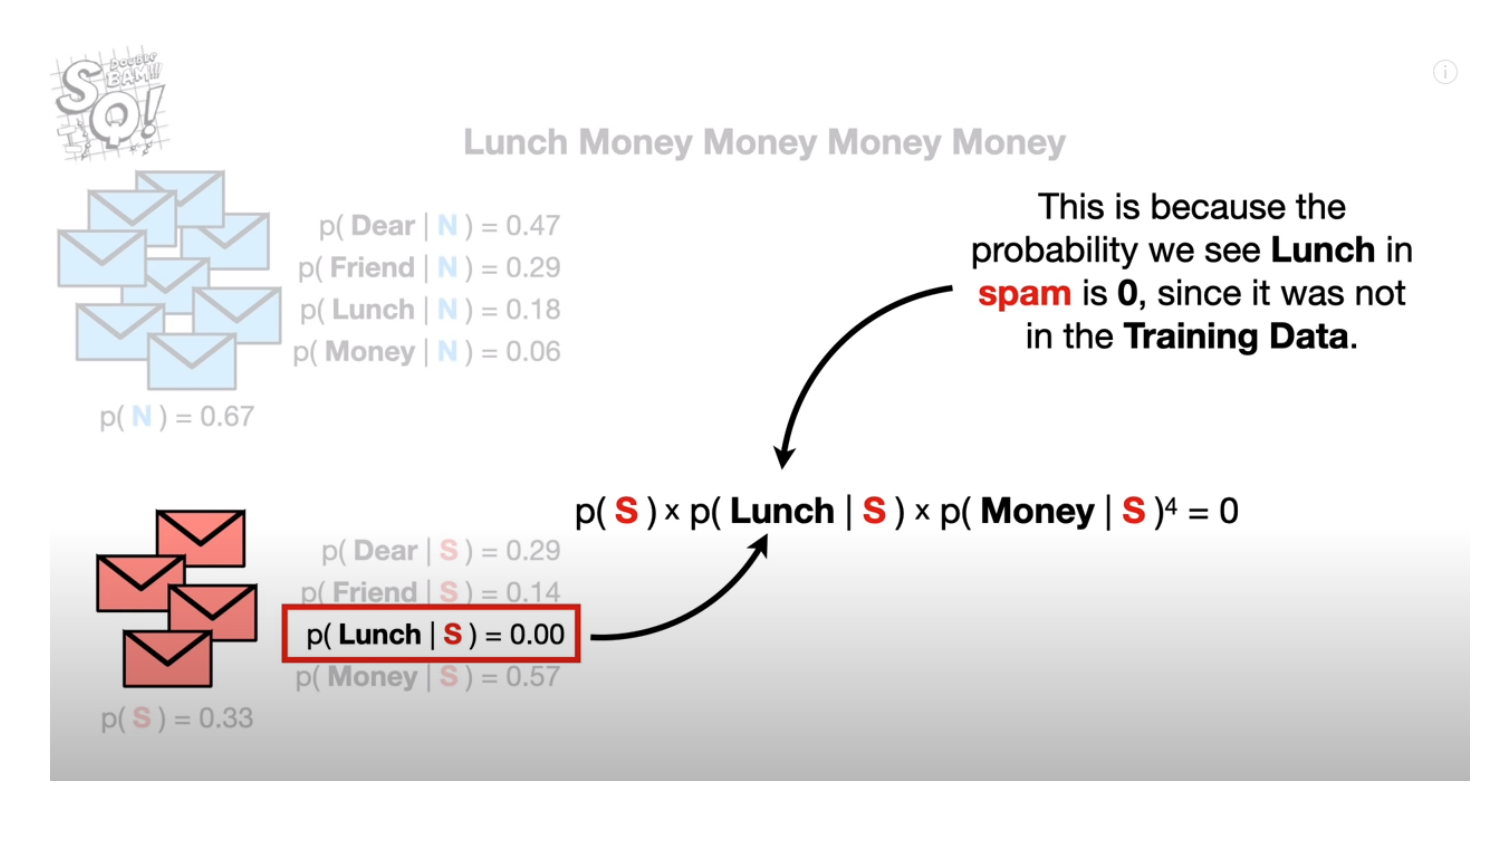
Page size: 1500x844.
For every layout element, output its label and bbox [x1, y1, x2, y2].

list [30, 44, 1470, 781]
